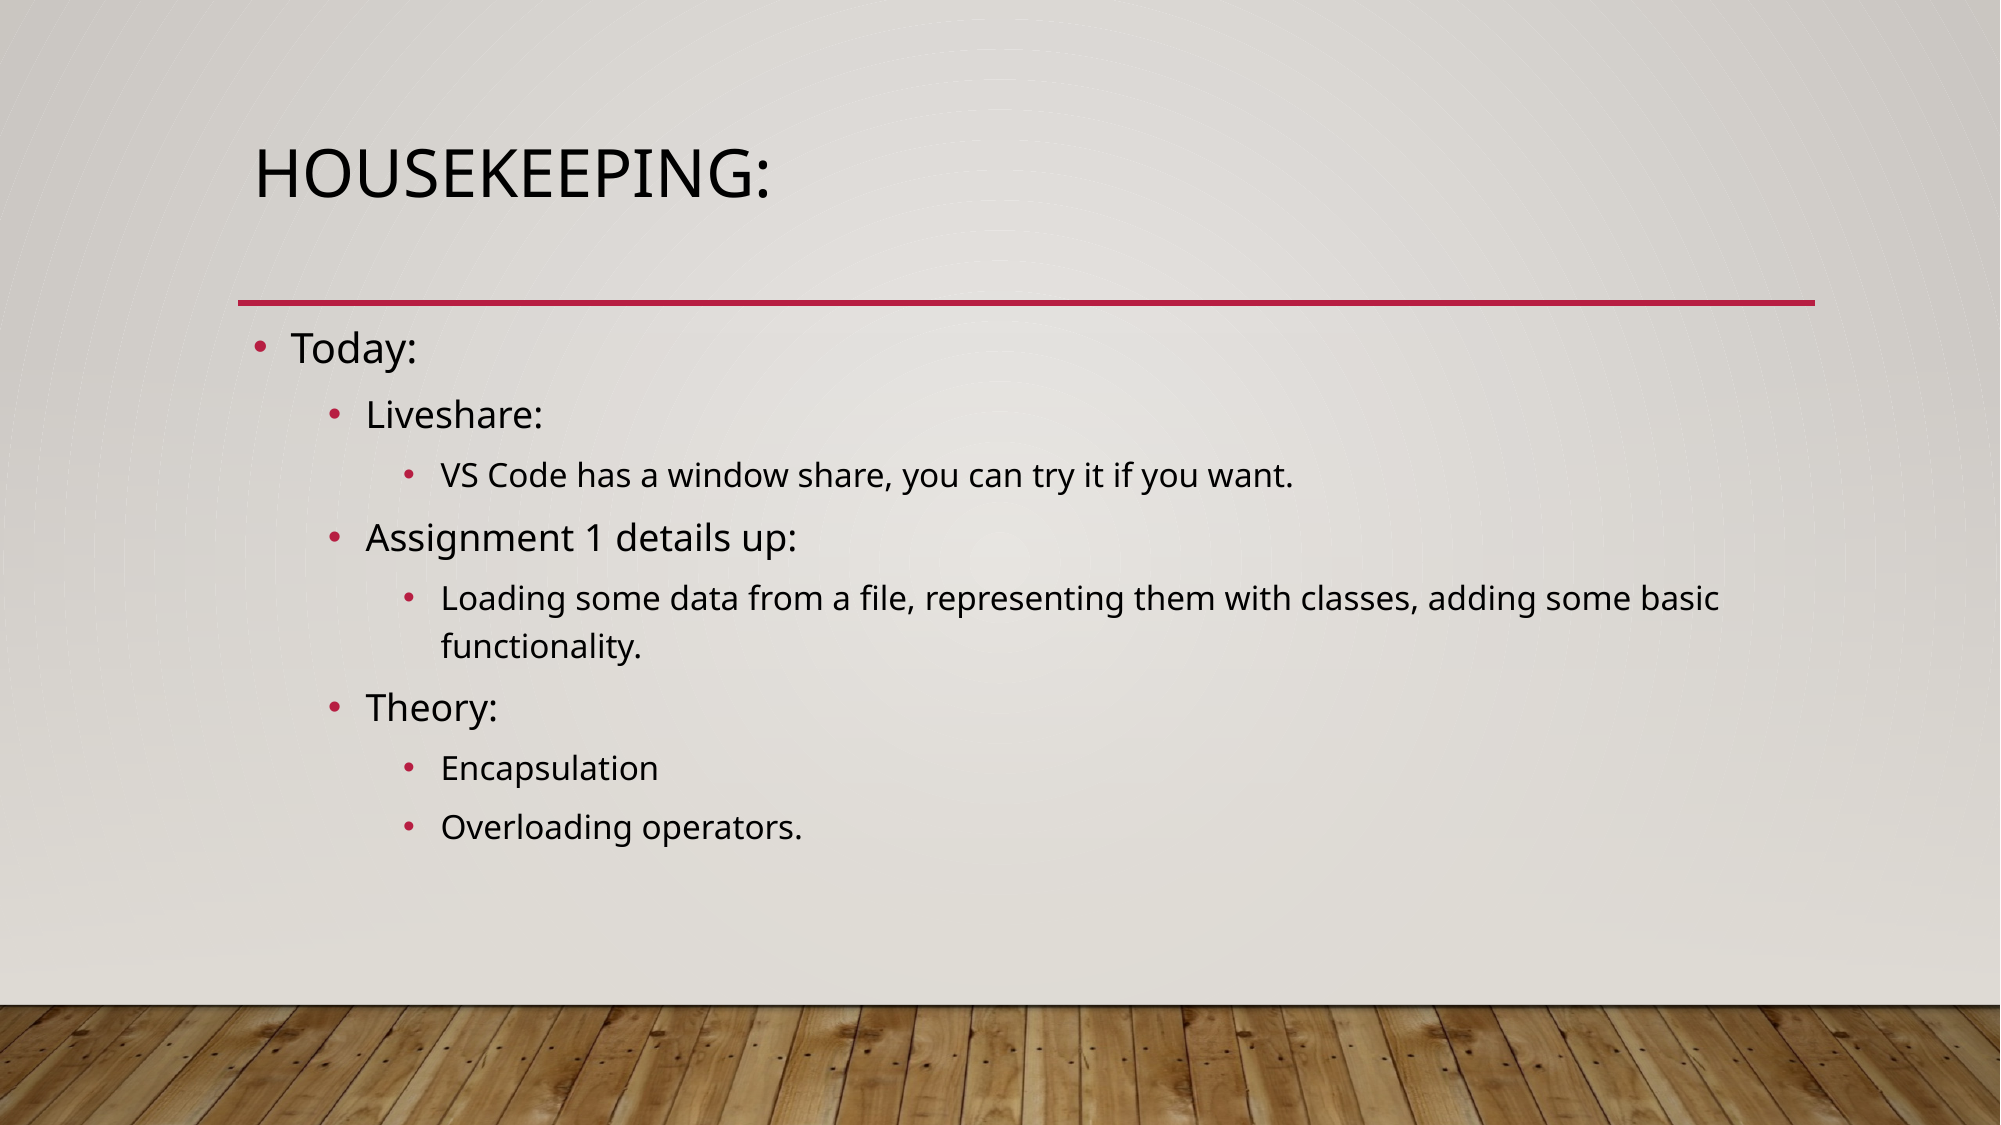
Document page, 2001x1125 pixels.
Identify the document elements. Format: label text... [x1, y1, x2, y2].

picture [0, 1005, 2000, 1125]
title Housekeeping: [238, 131, 1814, 304]
list Today: Liveshare: VS Code has a window share, you can try it if you want. Assignment 1 details up: Loading some data from a file, representing them with classes, adding some basic functionality. Theory: Encapsulation Overloading operators. [238, 304, 1814, 993]
